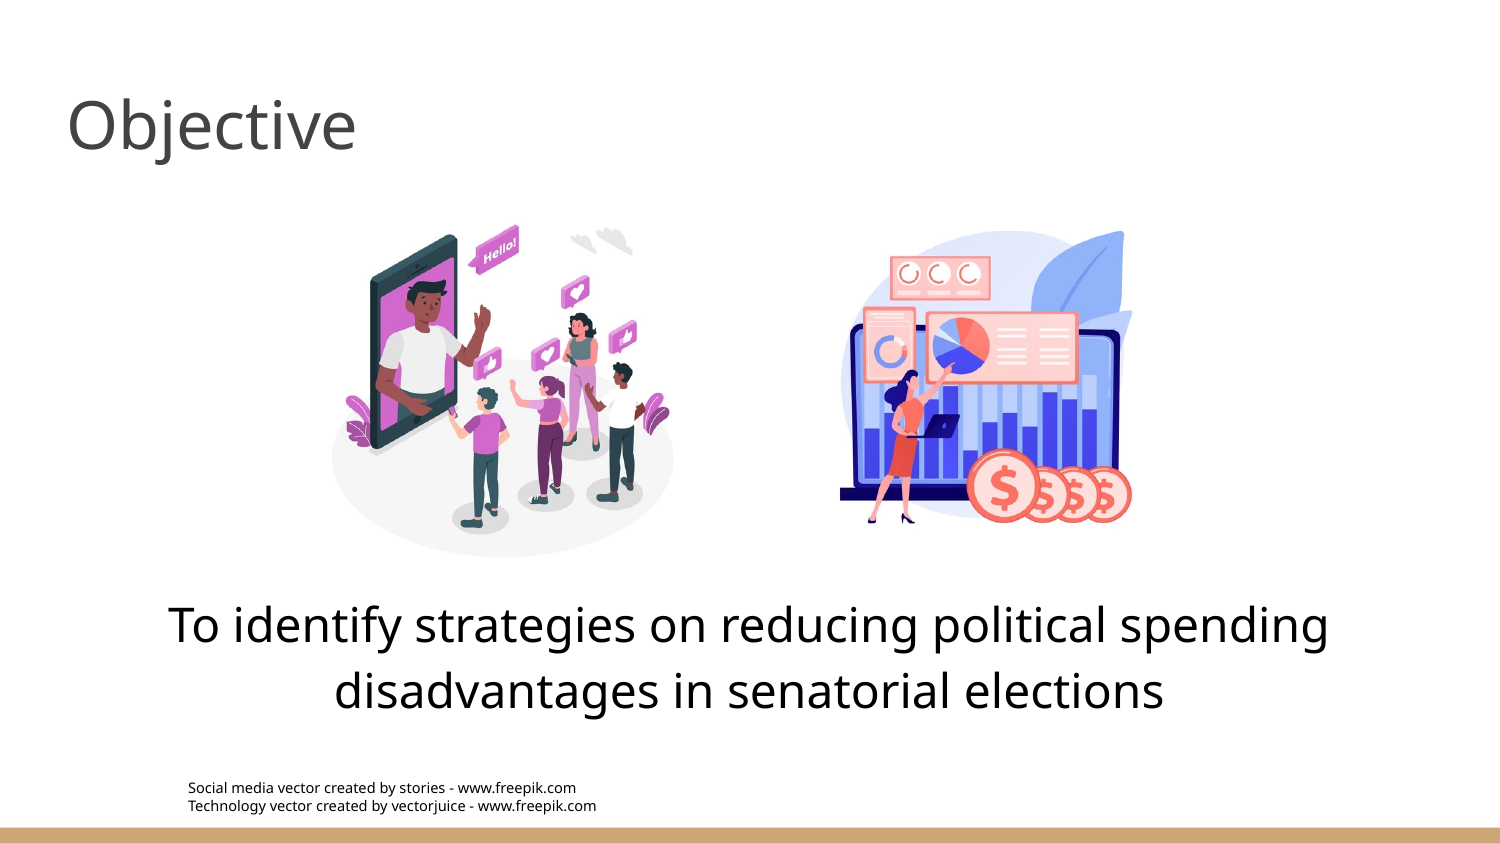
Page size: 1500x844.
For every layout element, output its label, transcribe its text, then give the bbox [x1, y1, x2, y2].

picture [792, 183, 1180, 571]
text_box Social media vector created by stories - www.freepik.com Technology vector created by vectorjuice - www.freepik.com [173, 764, 1408, 844]
picture [312, 187, 692, 567]
list To identify strategies on reducing political spending disadvantages in senatorial elections [0, 570, 1500, 738]
title Objective [51, 61, 1449, 179]
